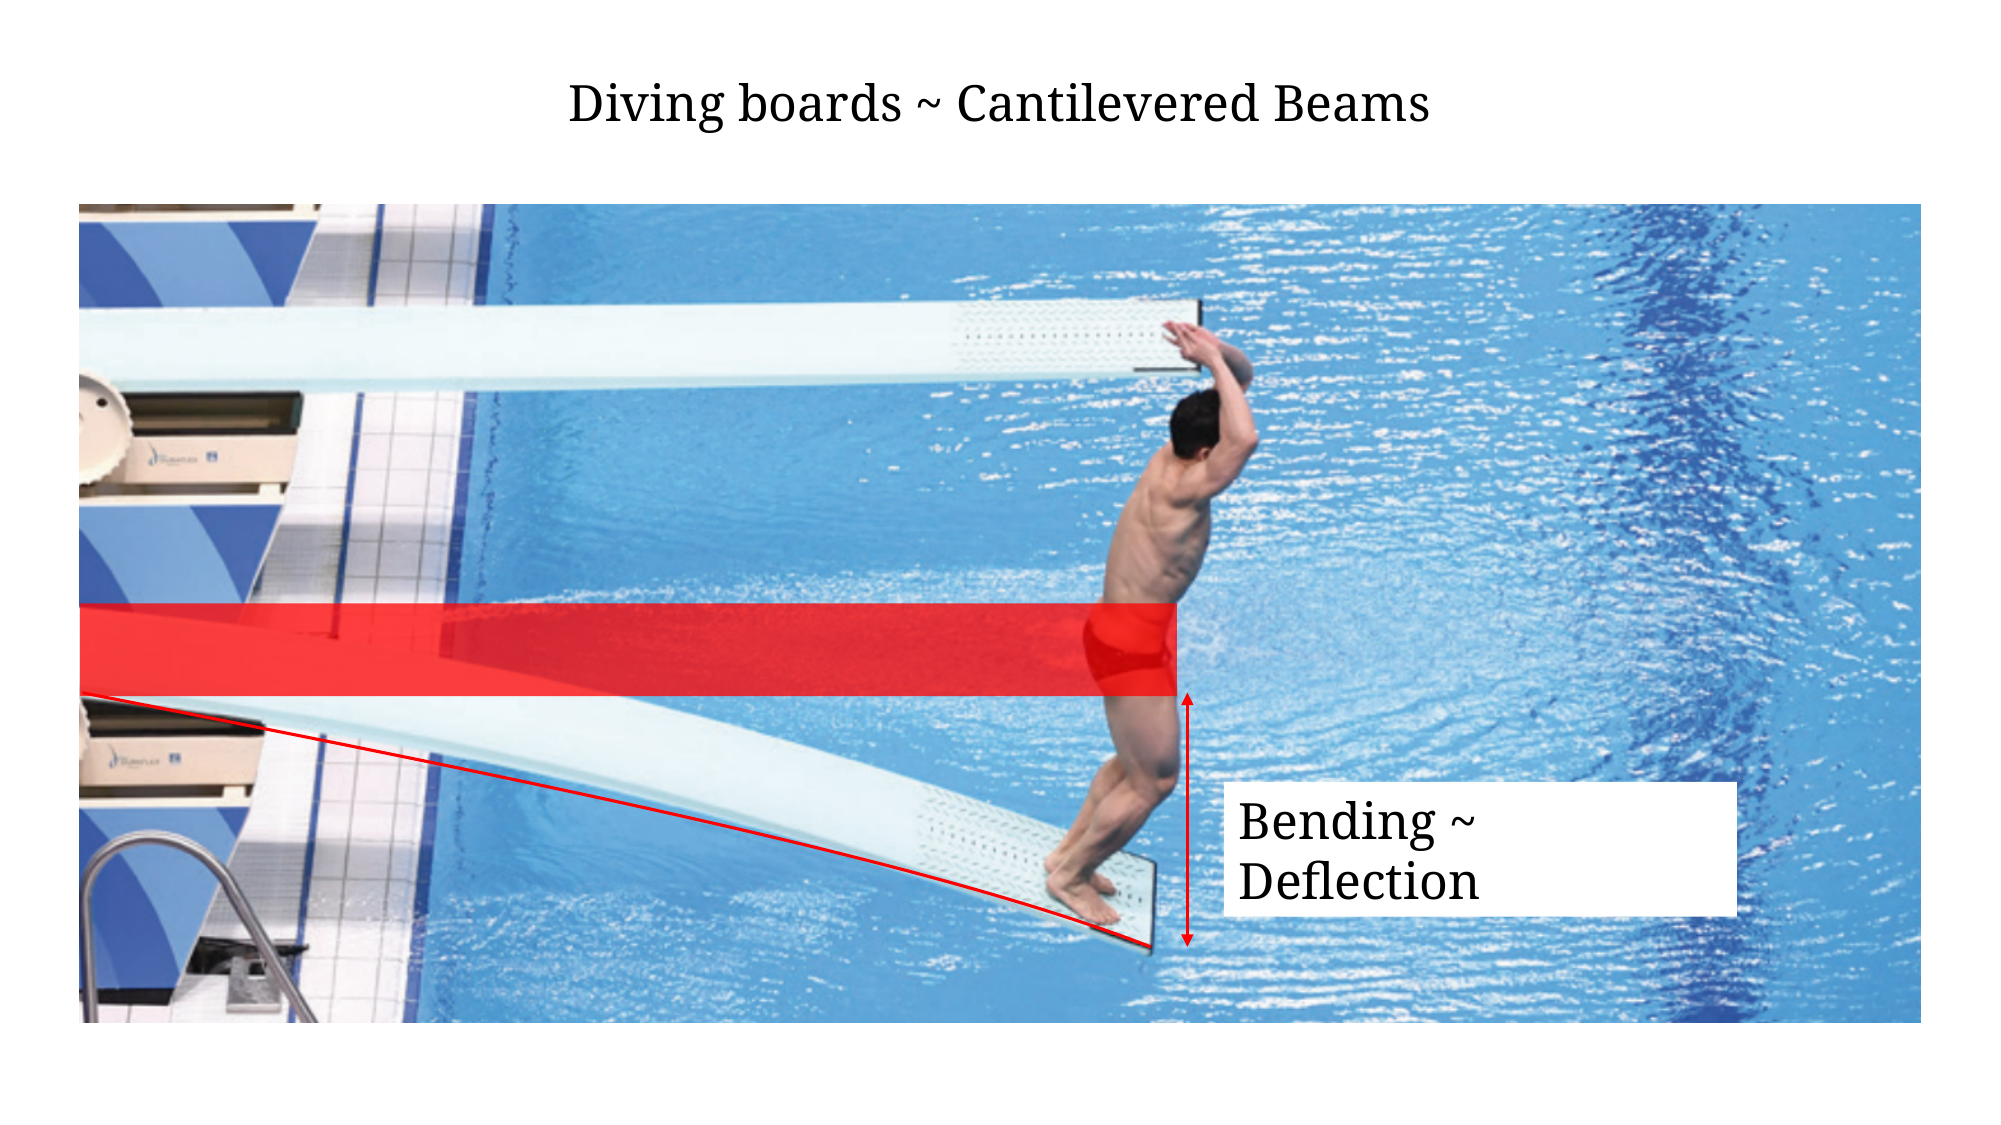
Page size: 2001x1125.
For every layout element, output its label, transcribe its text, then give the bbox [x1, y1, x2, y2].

picture [79, 204, 1921, 1024]
text_box Diving boards ~ Cantilevered Beams [482, 64, 1518, 140]
